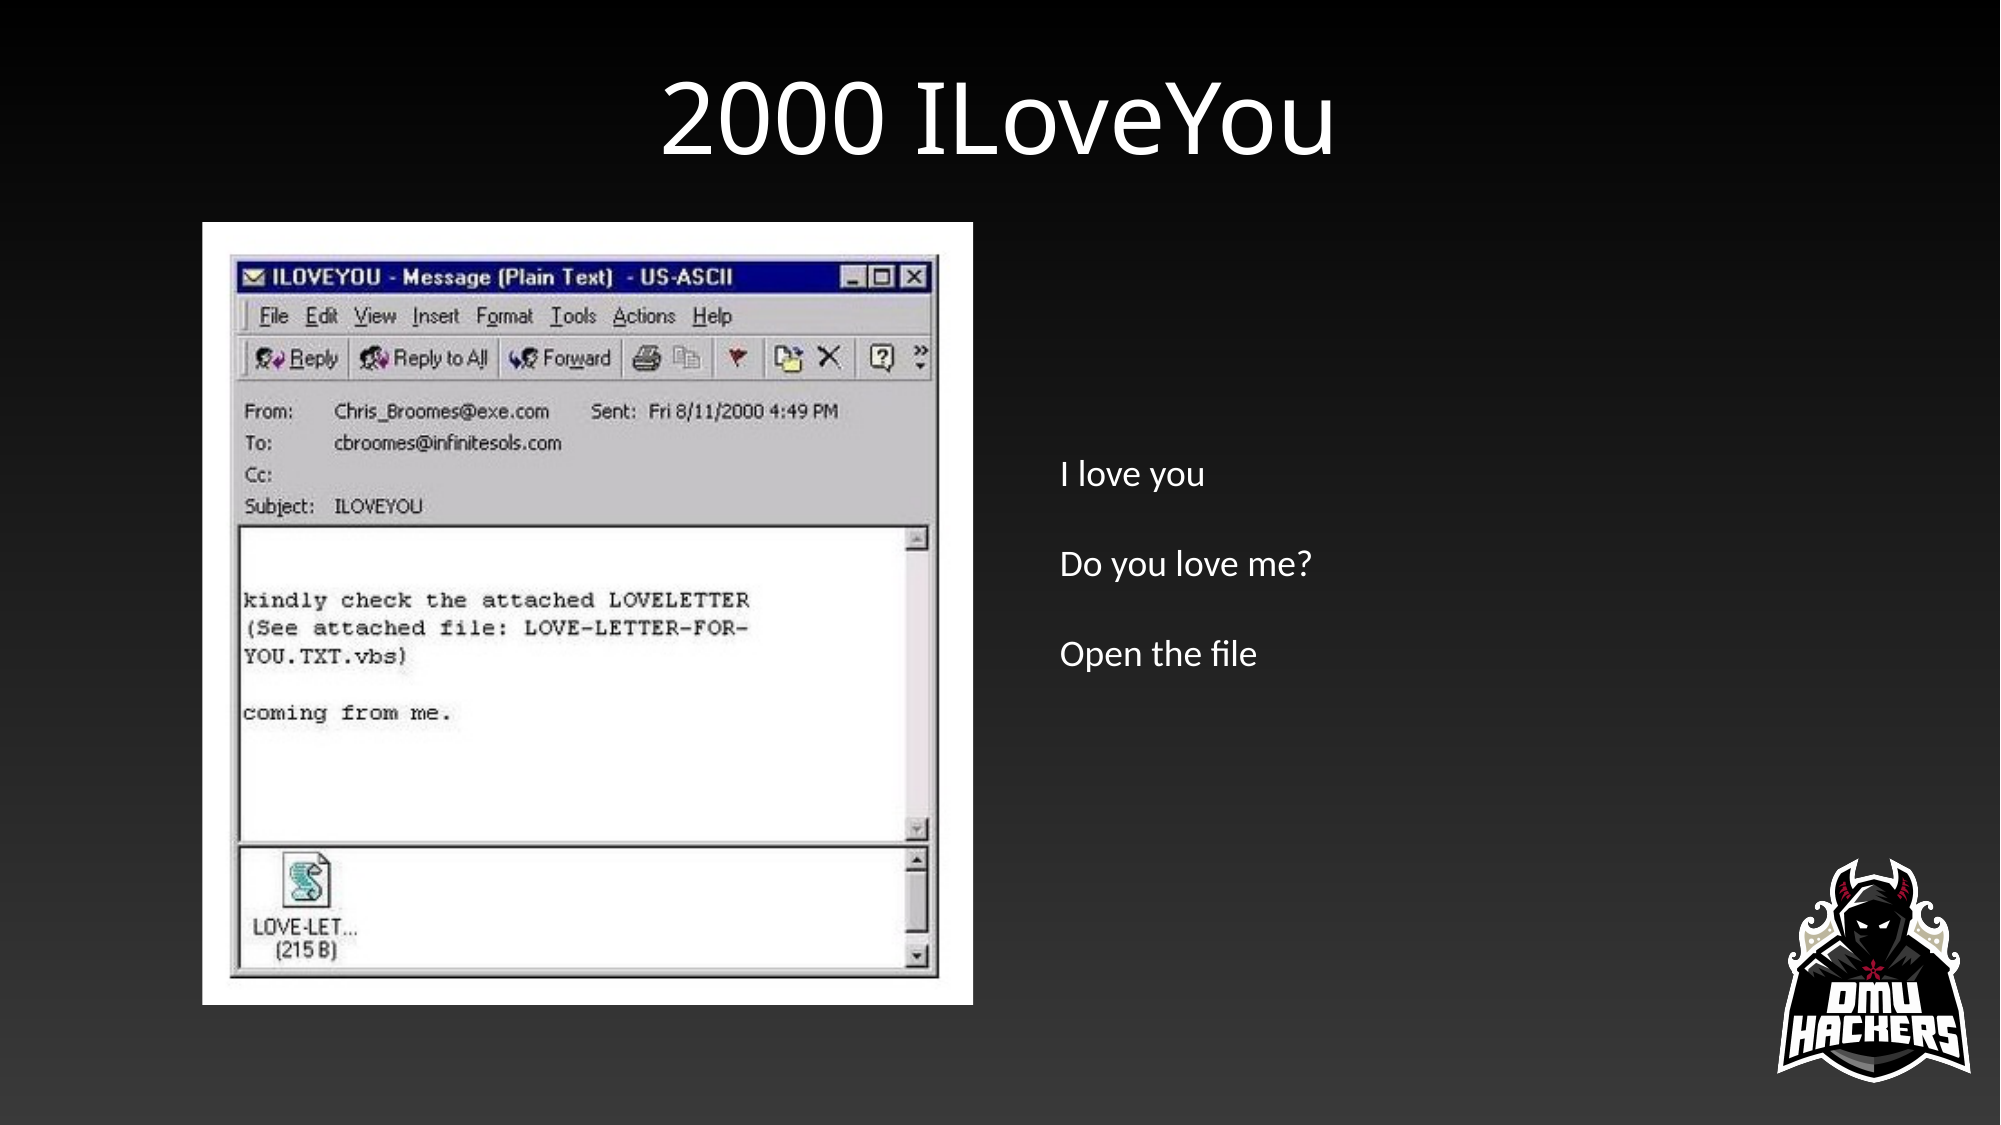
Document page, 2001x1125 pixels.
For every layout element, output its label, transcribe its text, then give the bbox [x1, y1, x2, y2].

picture [202, 222, 974, 1005]
picture [1777, 858, 1971, 1083]
text_box I love you Do you love me? Open the file [1045, 433, 1721, 689]
text_box 2000 ILoveYou [31, 23, 1969, 206]
